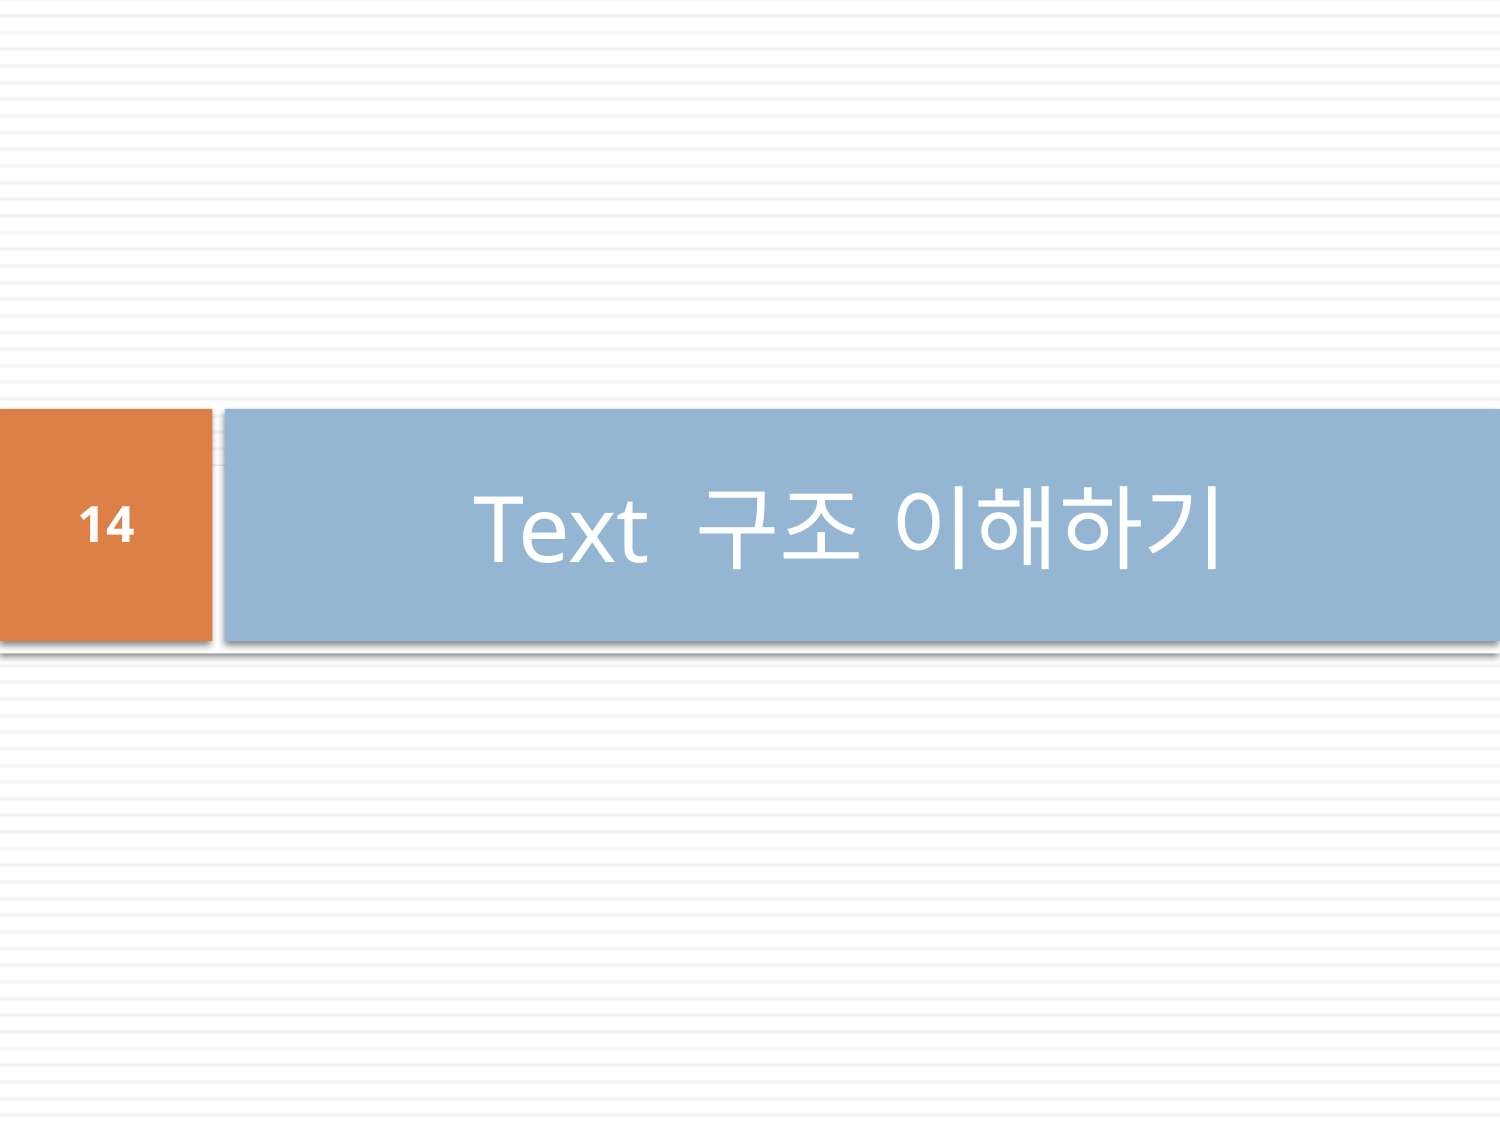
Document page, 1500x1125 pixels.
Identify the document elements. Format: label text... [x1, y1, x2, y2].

slide_number 14 [0, 469, 213, 585]
title Text 구조 이해하기 [238, 444, 1489, 607]
